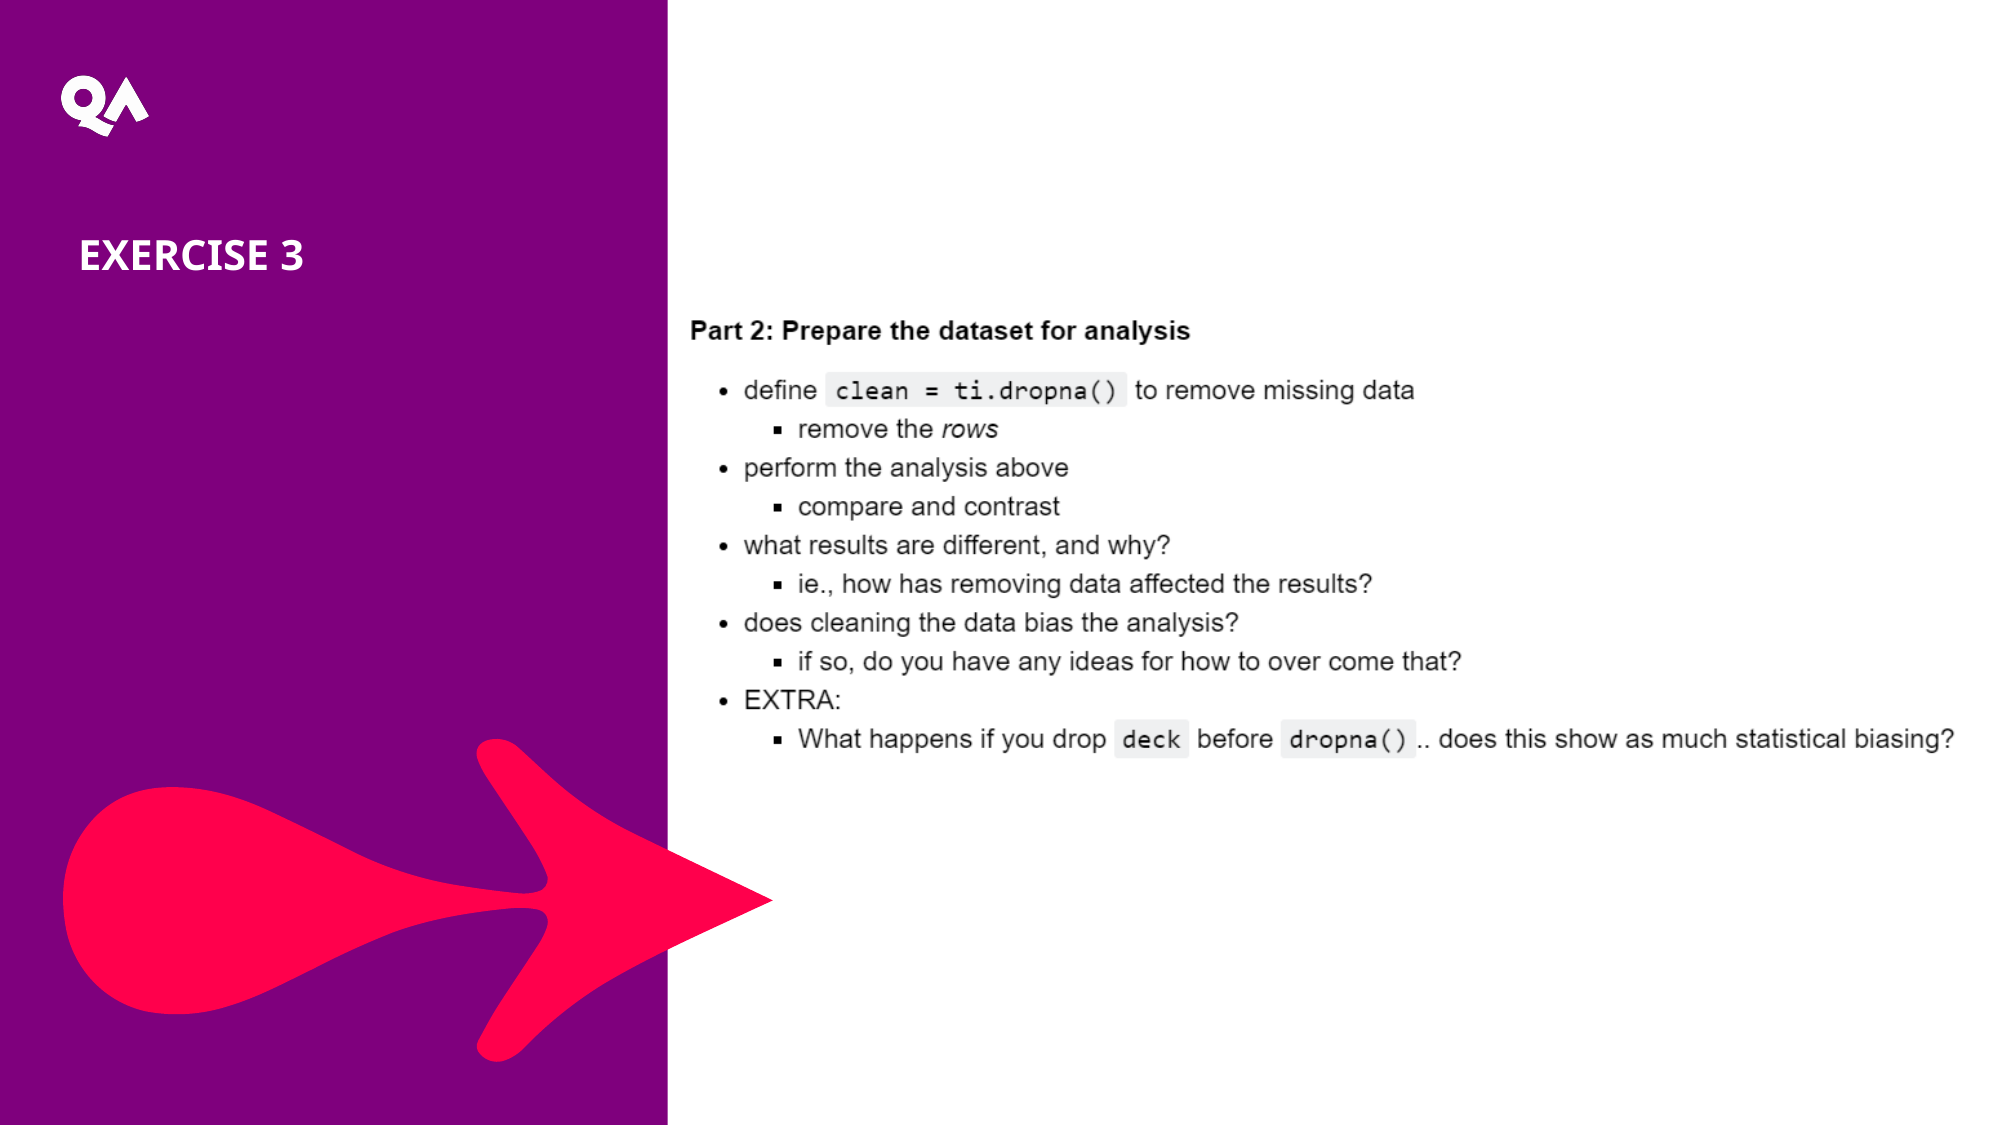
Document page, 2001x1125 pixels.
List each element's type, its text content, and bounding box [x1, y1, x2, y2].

picture [681, 305, 1975, 779]
list Exercise 3 [63, 221, 628, 673]
picture [44, 61, 166, 148]
